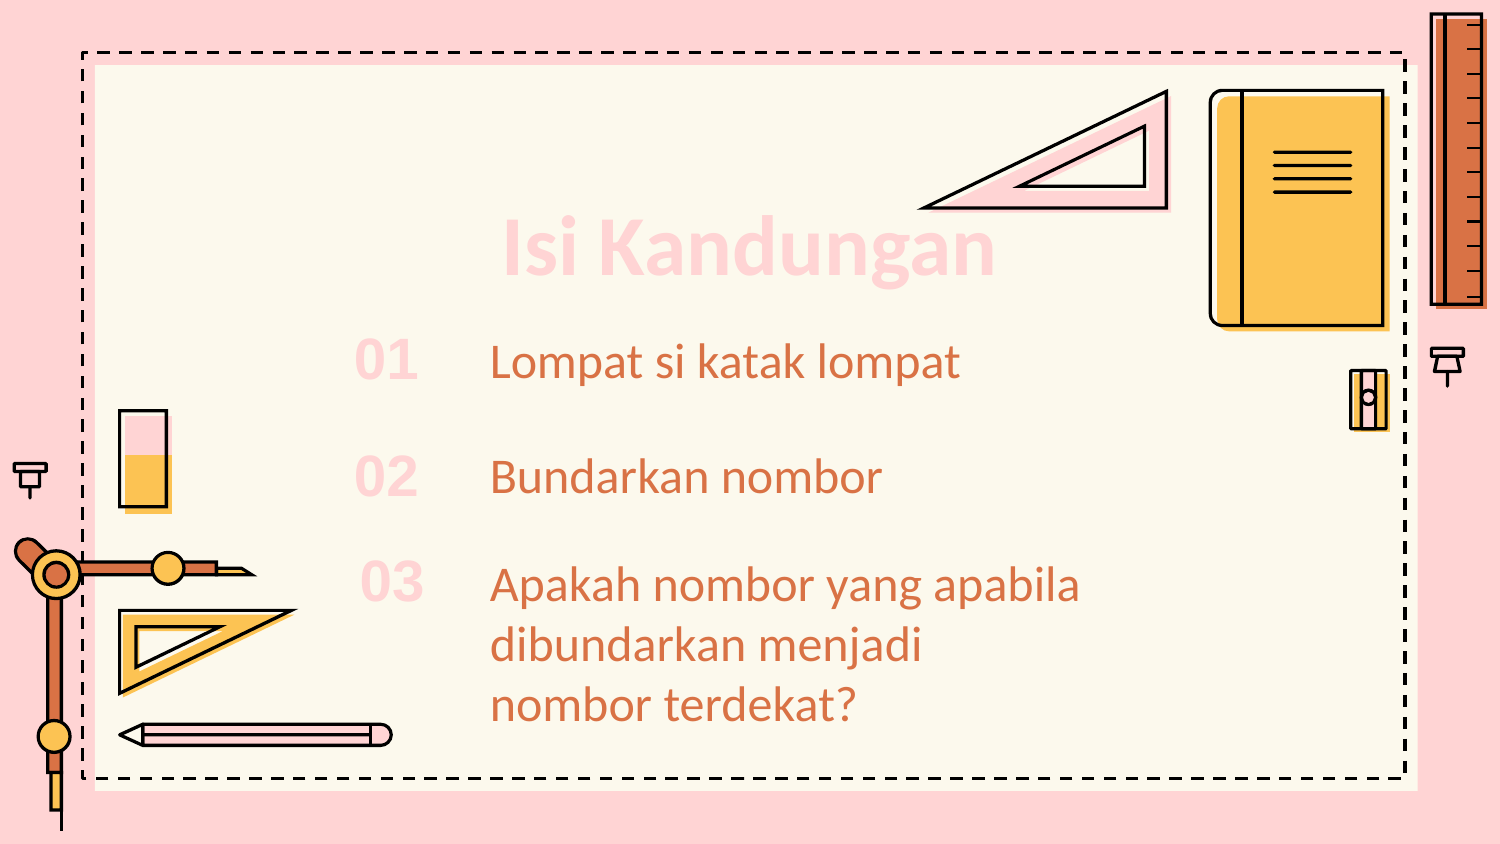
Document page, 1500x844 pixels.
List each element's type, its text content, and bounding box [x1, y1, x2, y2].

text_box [1429, 12, 1487, 310]
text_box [117, 608, 299, 698]
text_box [916, 88, 1172, 213]
text_box Apakah nombor yang apabila dibundarkan menjadi nombor terdekat? [429, 536, 1102, 645]
text_box Bundarkan nombor [429, 428, 974, 536]
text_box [117, 722, 394, 748]
title Isi Kandungan [205, 150, 1203, 332]
text_box 02 [339, 430, 449, 516]
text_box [1348, 368, 1390, 433]
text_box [12, 536, 258, 832]
text_box 01 [339, 313, 449, 399]
text_box 03 [344, 535, 455, 621]
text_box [12, 461, 48, 500]
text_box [117, 408, 172, 514]
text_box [1208, 88, 1390, 332]
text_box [1429, 346, 1466, 389]
subtitle Lompat si katak lompat [429, 332, 1052, 422]
